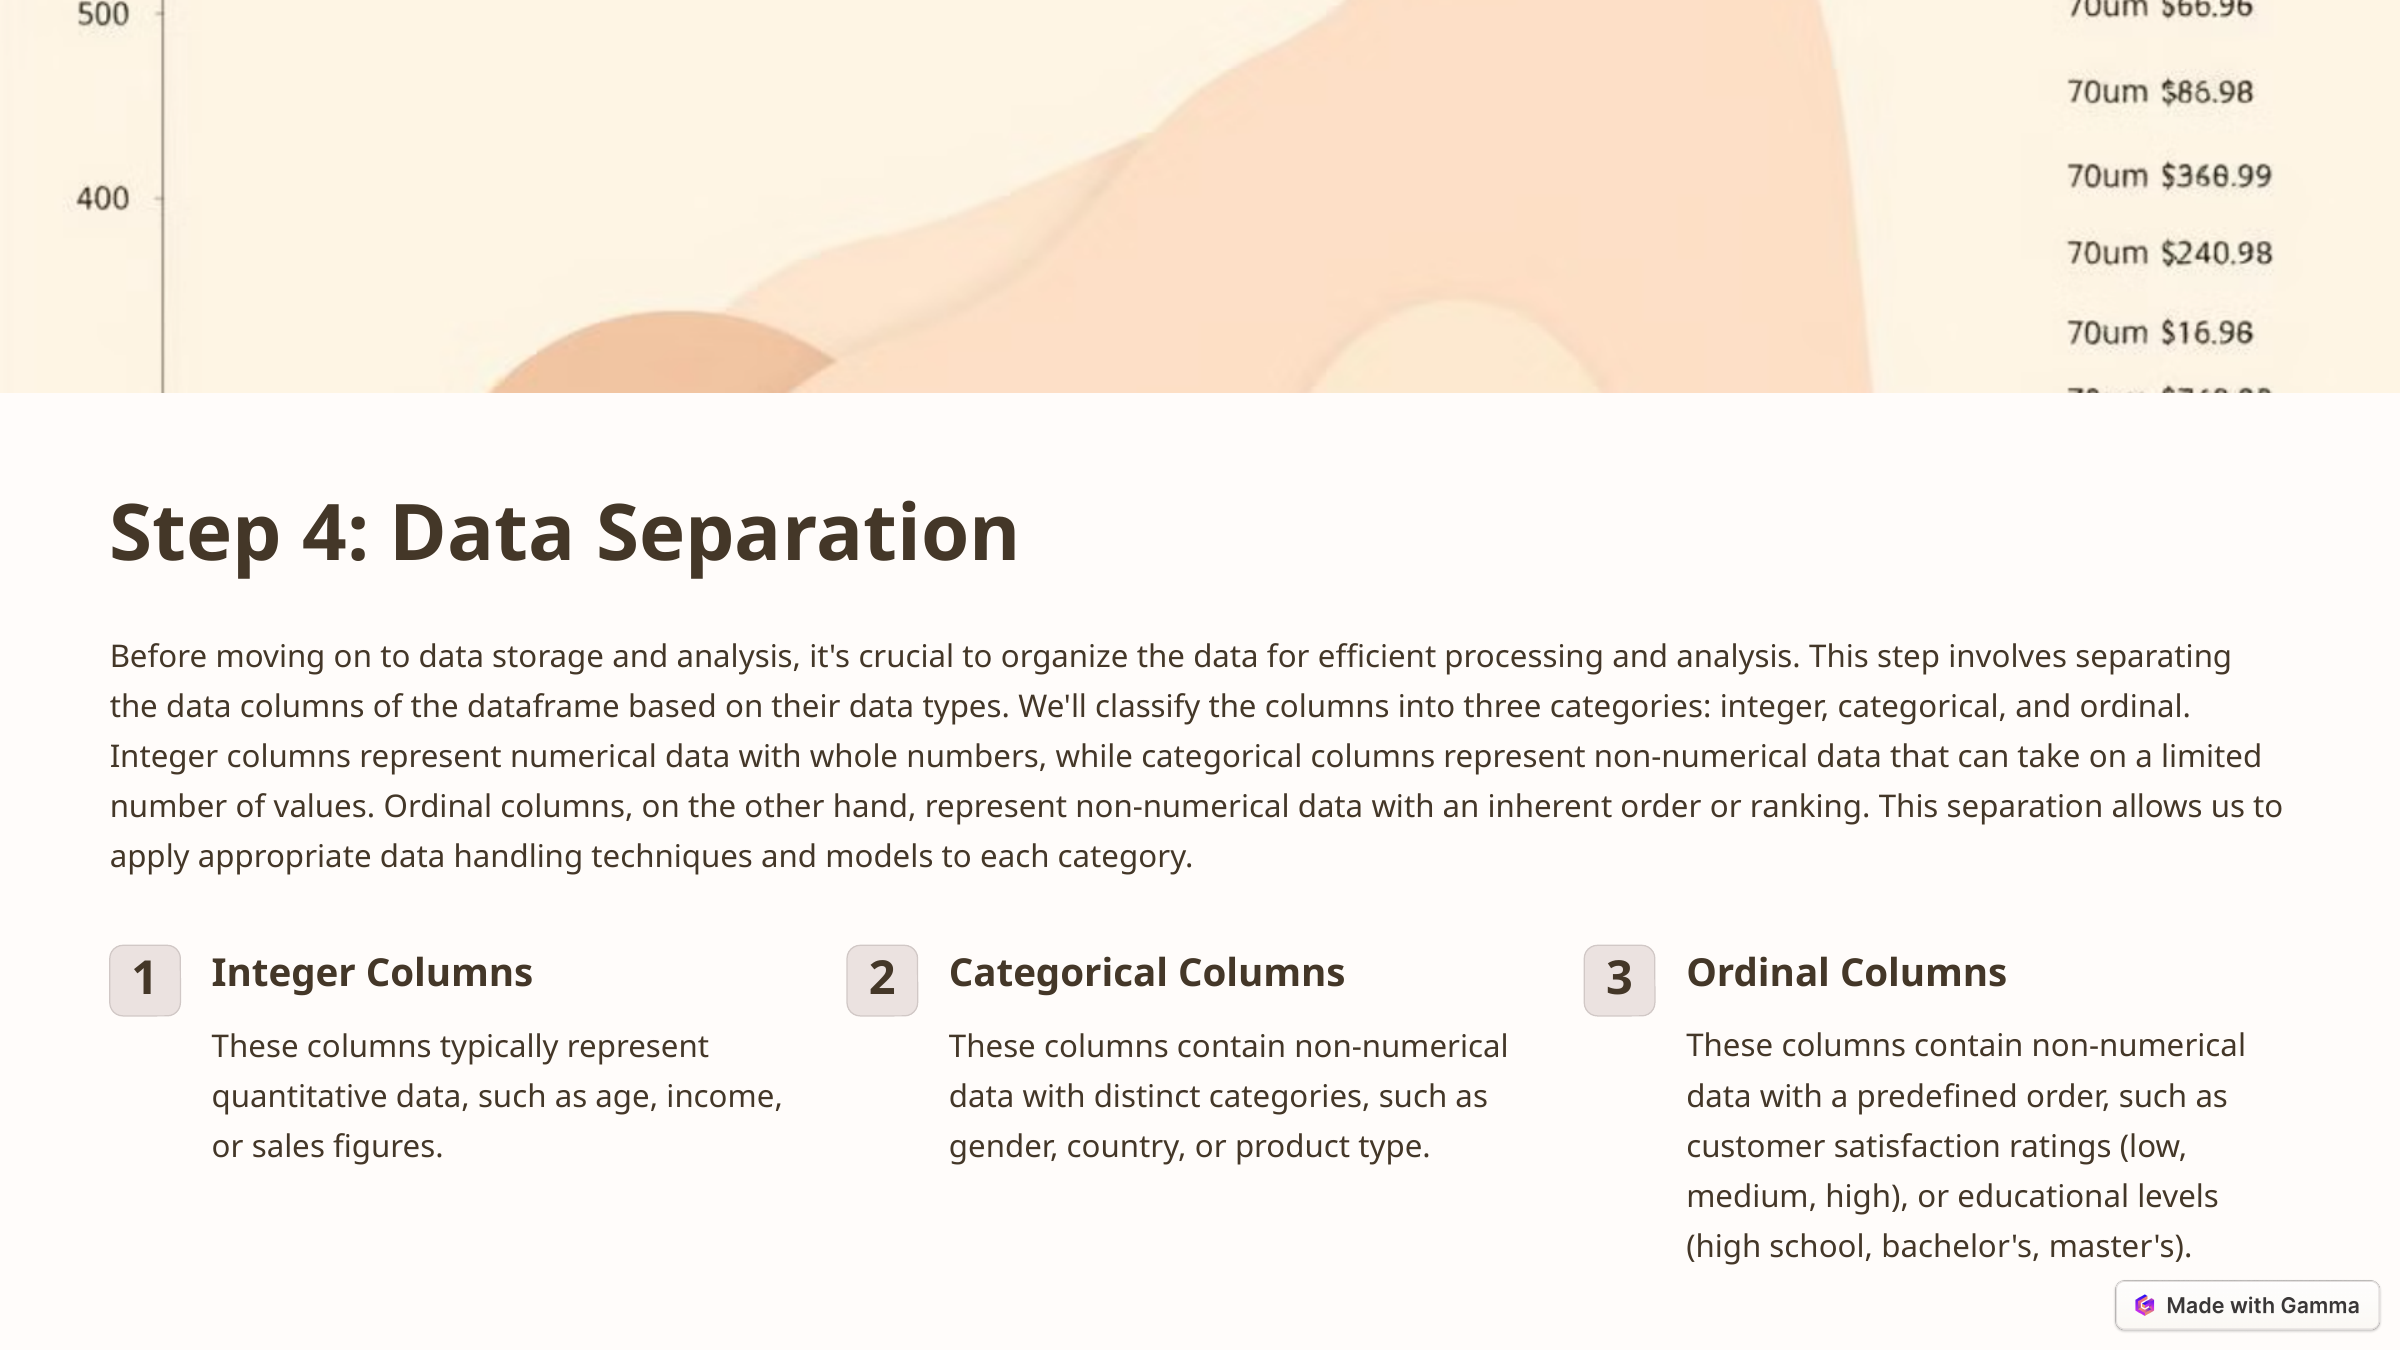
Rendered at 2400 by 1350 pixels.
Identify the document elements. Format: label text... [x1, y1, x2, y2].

picture [0, 0, 2400, 393]
text_box Integer Columns [211, 945, 604, 995]
text_box These columns typically represent quantitative data, such as age, income, or sales figures. [211, 1013, 816, 1164]
text_box 2 [870, 957, 895, 1005]
text_box [1584, 945, 1655, 1016]
text_box Step 4: Data Separation [109, 478, 895, 577]
text_box These columns contain non-numerical data with distinct categories, such as gender, country, or product type. [948, 1013, 1553, 1164]
text_box [109, 945, 181, 1016]
text_box These columns contain non-numerical data with a predefined order, such as customer satisfaction ratings (low, medium, high), or educational levels (high school, bachelor's, master's). [1686, 1013, 2291, 1265]
text_box Categorical Columns [948, 945, 1342, 995]
text_box 1 [136, 957, 154, 1005]
text_box Ordinal Columns [1686, 945, 2079, 995]
text_box 3 [1608, 957, 1632, 1005]
text_box [847, 945, 918, 1016]
text_box Before moving on to data storage and analysis, it's crucial to organize the data for efficient processing and analysis. This step involves separating the data columns of the dataframe based on their data types. We'll classify the columns into three categories: integer, categorical, and ordinal. Integer columns represent numerical data with whole numbers, while categorical columns represent non-numerical data that can take on a limited number of values. Ordinal columns, on the other hand, represent non-numerical data with an inherent order or ranking. This separation allows us to apply appropriate data handling techniques and models to each category. [109, 623, 2291, 875]
picture [2106, 1271, 2389, 1339]
